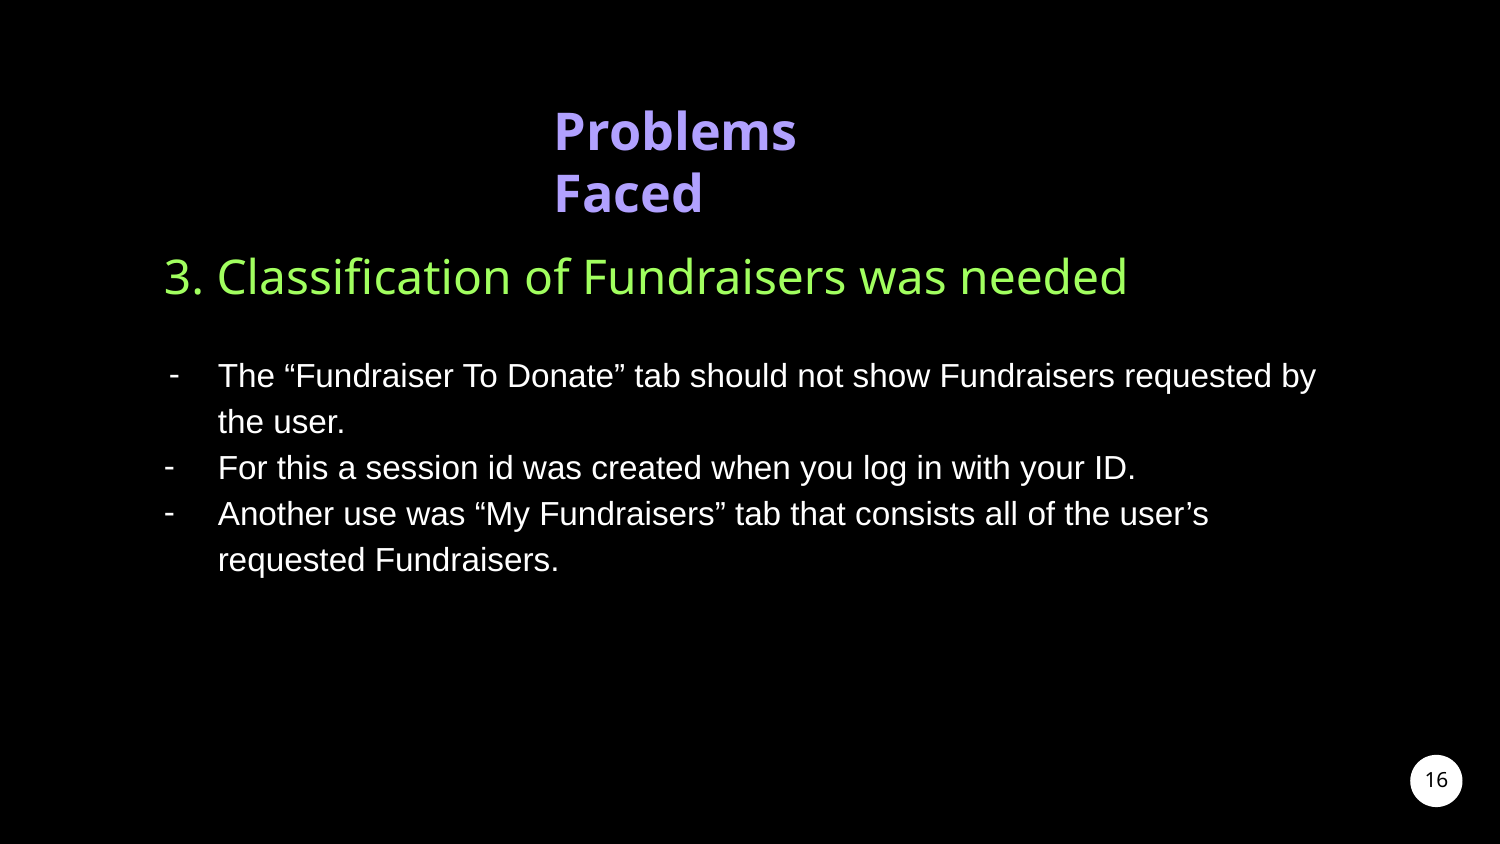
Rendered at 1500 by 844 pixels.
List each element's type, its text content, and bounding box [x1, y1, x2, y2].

text_box Problems Faced [538, 83, 962, 231]
text_box The “Fundraiser To Donate” tab should not show Fundraisers requested by the user. For this a session id was created when you log in with your ID. Another use was “My Fundraisers” tab that consists all of the user’s requested Fundraisers. [127, 333, 1354, 593]
text_box 3. Classification of Fundraisers was needed [148, 231, 1341, 320]
slide_number ‹#› [1391, 748, 1482, 814]
